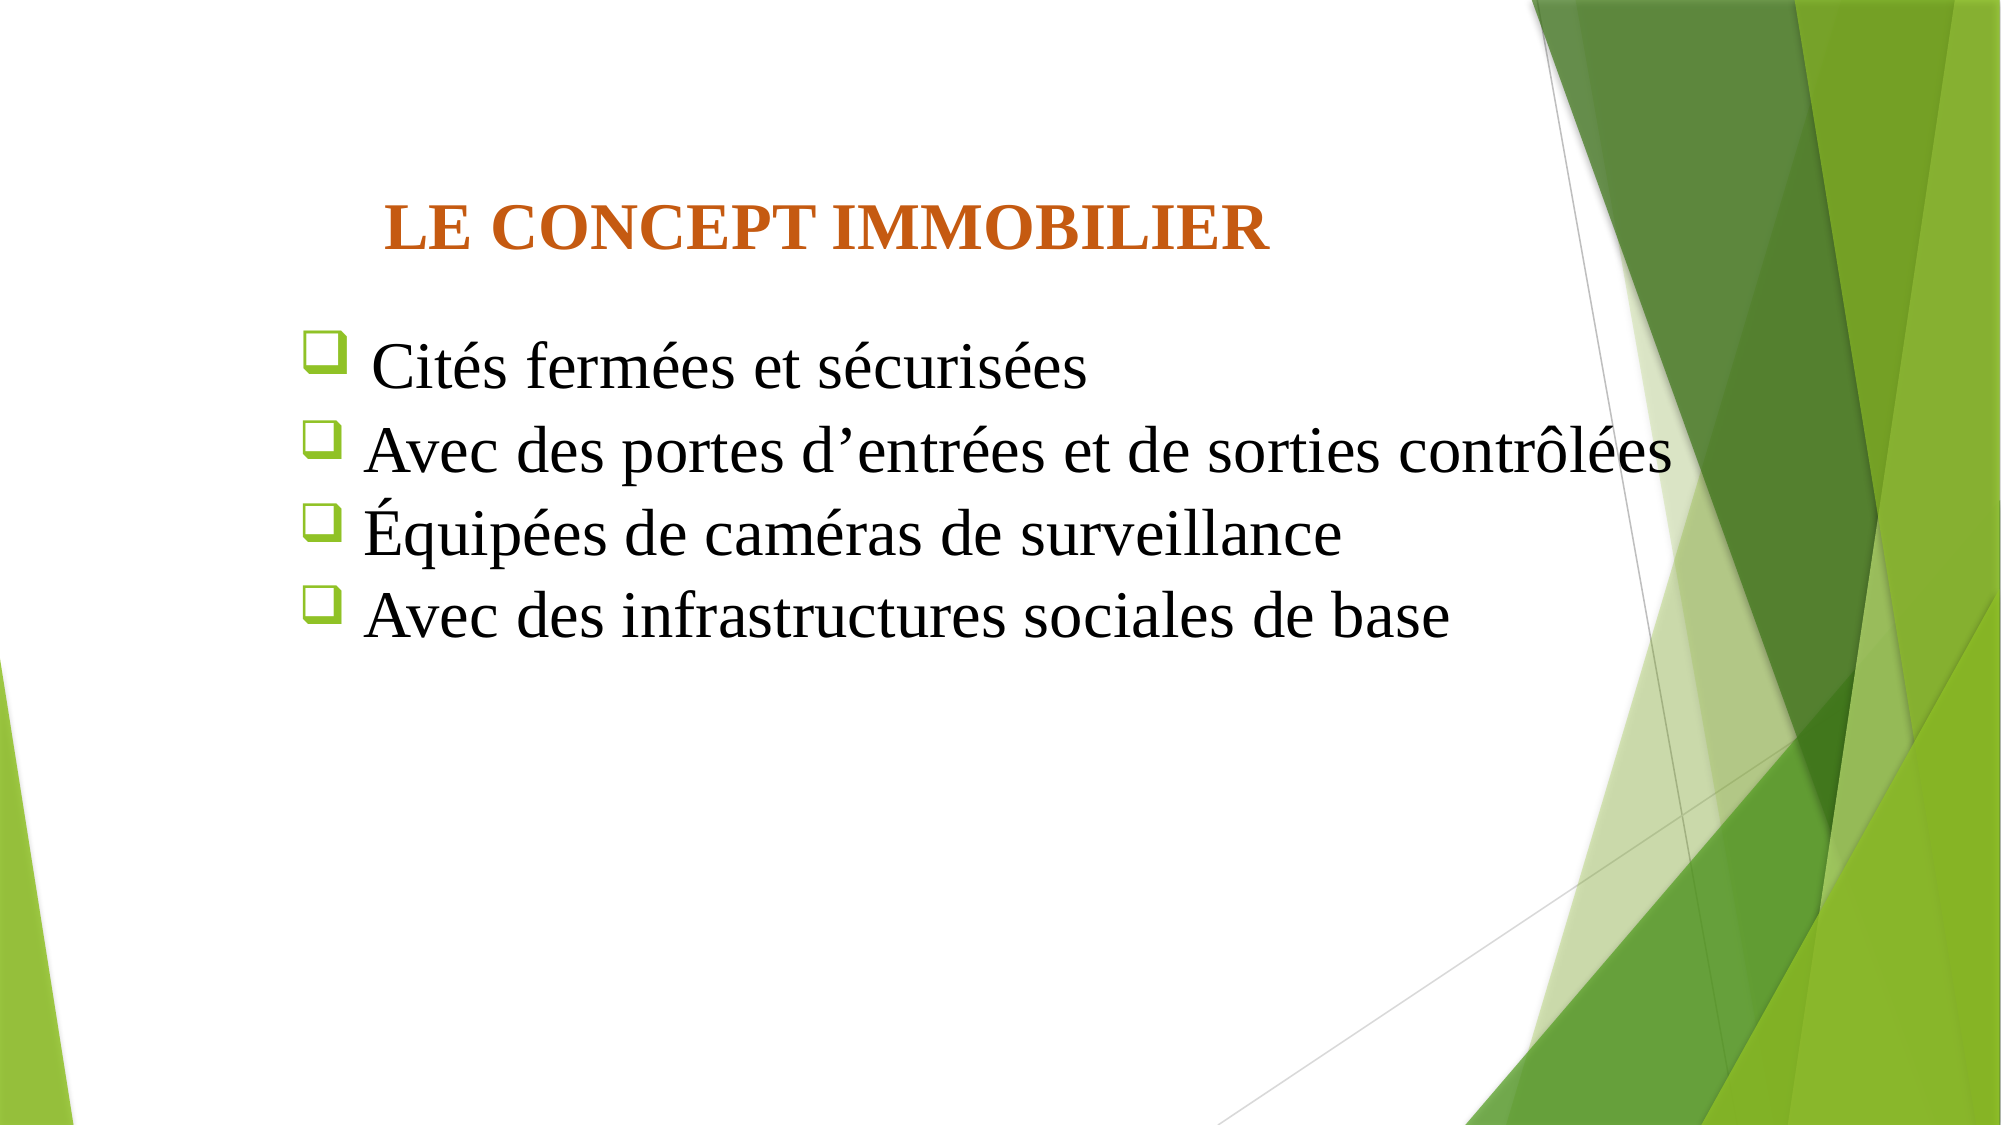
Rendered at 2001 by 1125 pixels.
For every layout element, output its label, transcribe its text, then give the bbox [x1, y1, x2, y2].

list Cités fermées et sécurisées Avec des portes d’entrées et de sorties contrôlées Équipées de caméras de surveillance Avec des infrastructures sociales de base [133, 316, 1723, 680]
title LE CONCEPT IMMOBILIER [133, 173, 1522, 284]
